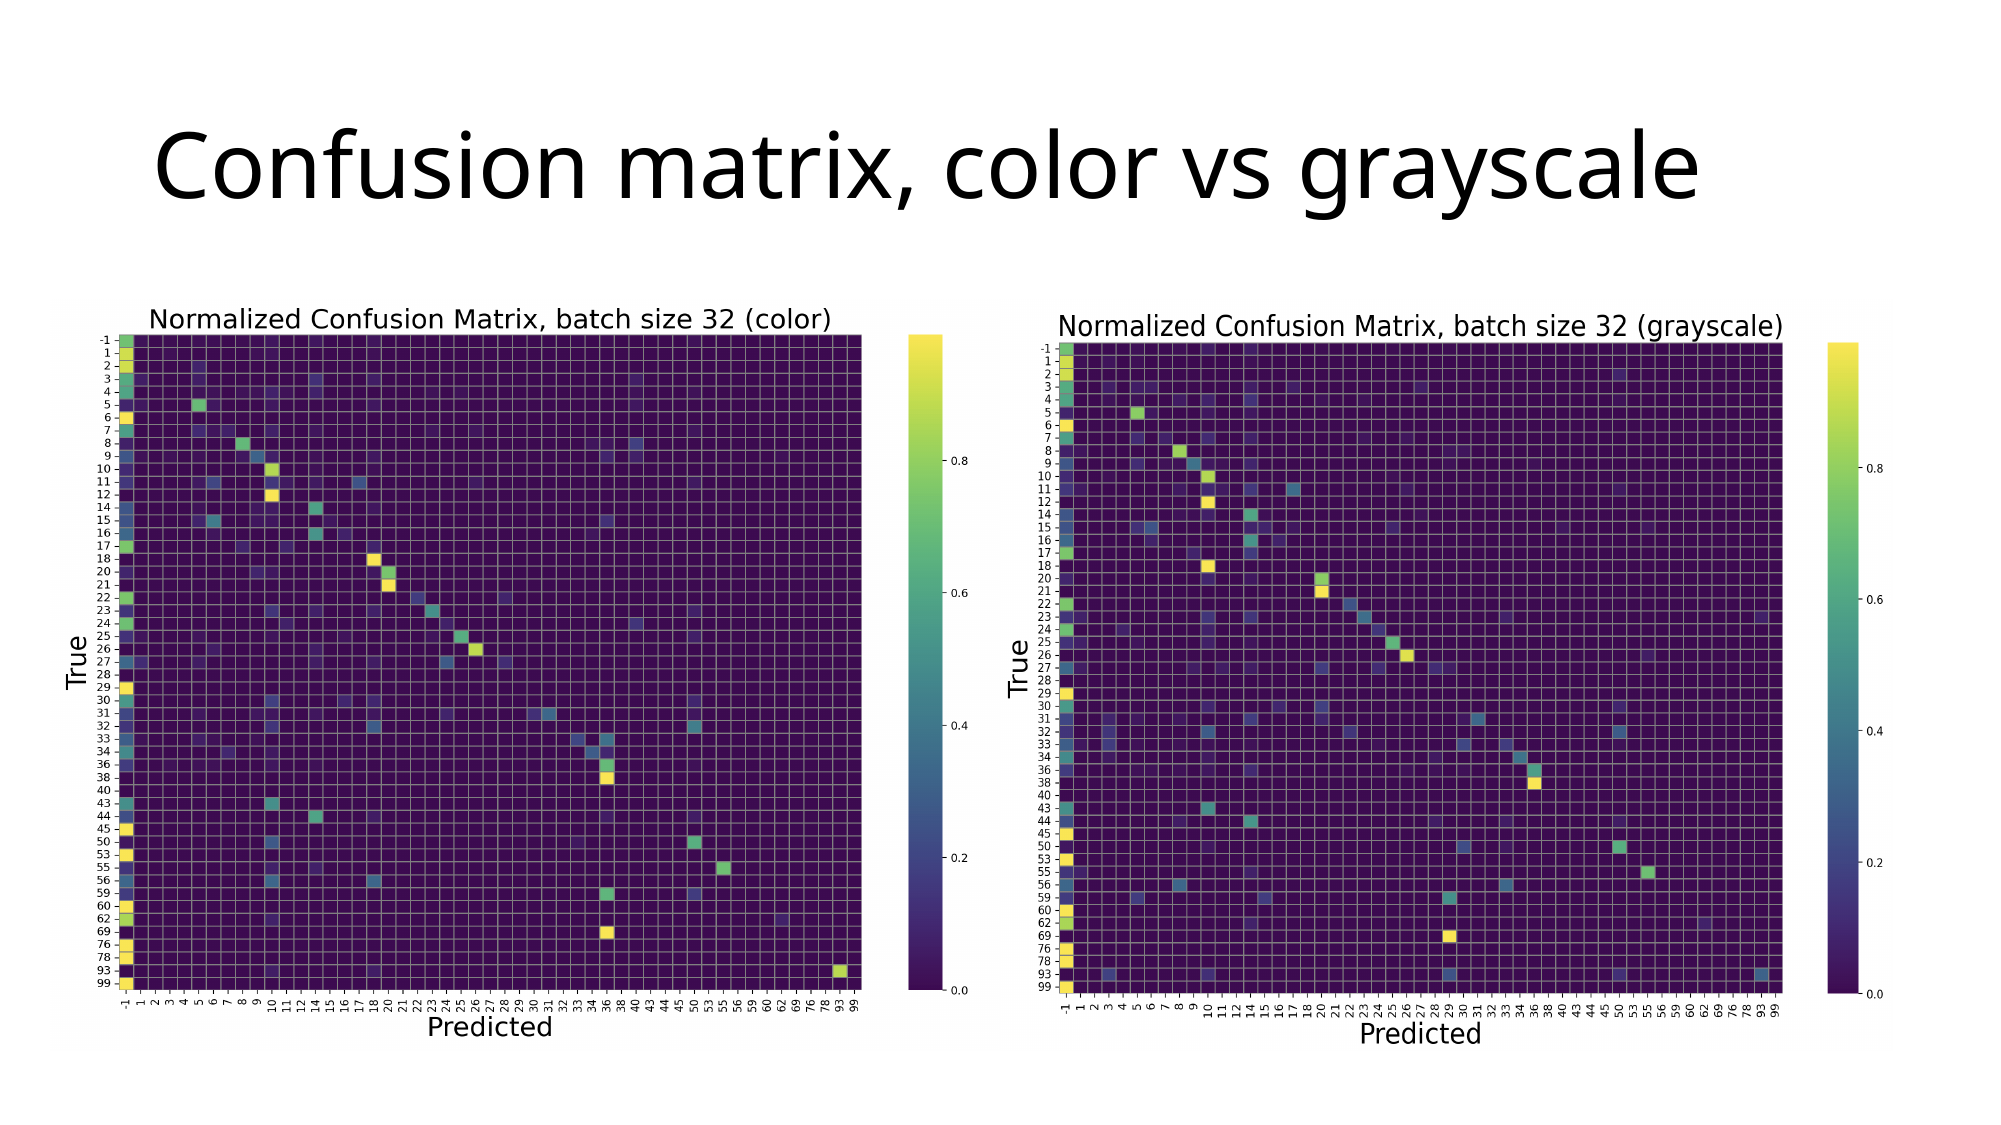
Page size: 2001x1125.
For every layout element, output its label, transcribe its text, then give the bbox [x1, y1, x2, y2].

picture [50, 299, 1893, 1051]
title Confusion matrix, color vs grayscale [137, 59, 1863, 278]
